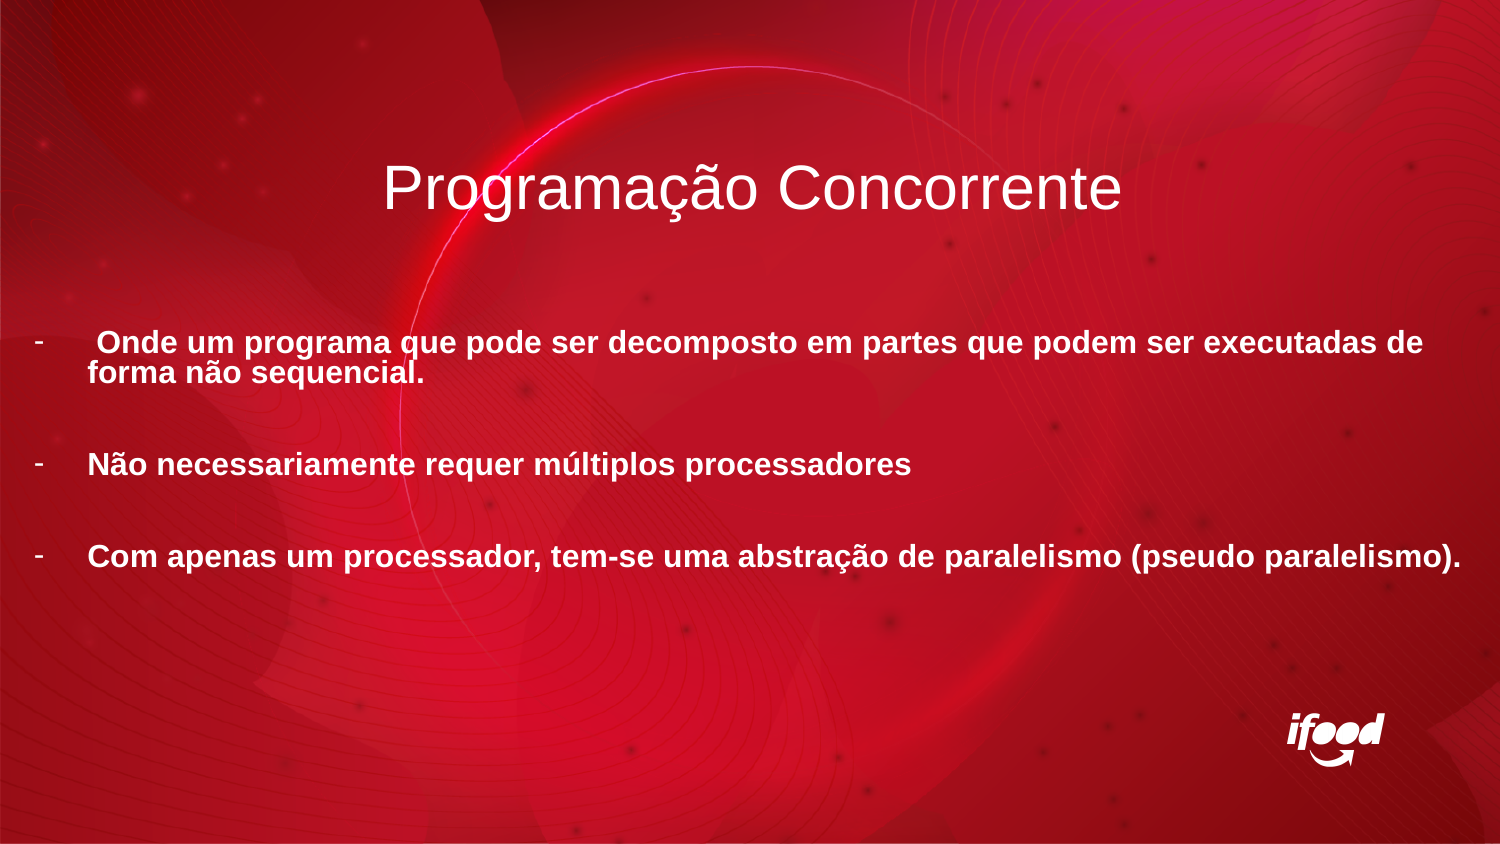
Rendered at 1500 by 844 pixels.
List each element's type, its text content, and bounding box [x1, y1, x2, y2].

subtitle Onde um programa que pode ser decomposto em partes que podem ser executadas de forma não sequencial. Não necessariamente requer múltiplos processadores Com apenas um processador, tem-se uma abstração de paralelismo (pseudo paralelismo). [0, 313, 1489, 611]
picture [0, 0, 1500, 844]
title Programação Concorrente [366, 113, 1141, 238]
